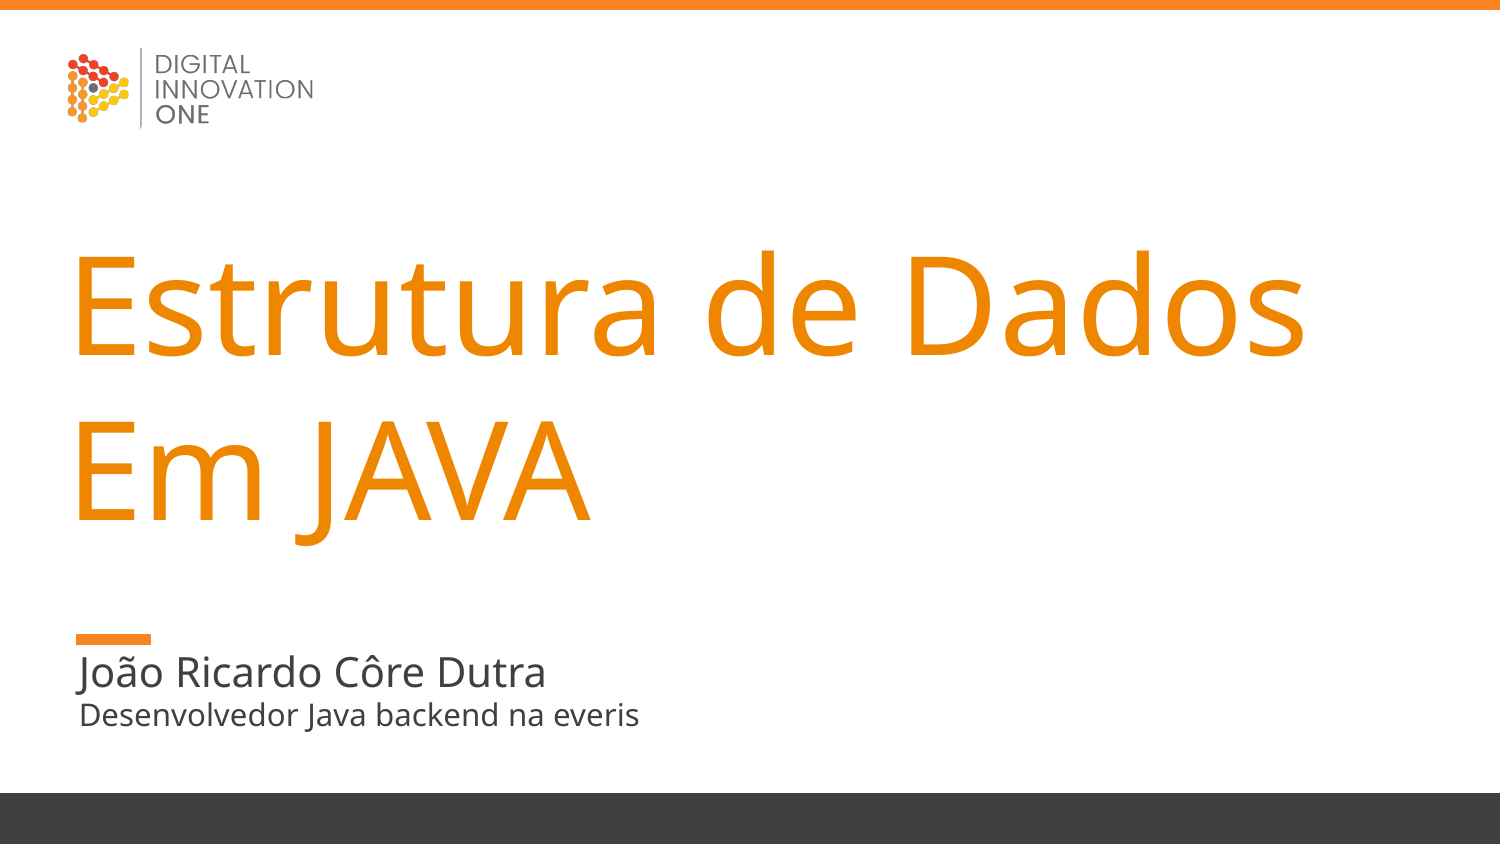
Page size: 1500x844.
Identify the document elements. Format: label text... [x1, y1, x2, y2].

text_box [0, 0, 1500, 10]
title João Ricardo Côre Dutra Desenvolvedor Java backend na everis [63, 644, 1462, 734]
text_box [0, 793, 1500, 844]
text_box [76, 635, 150, 645]
subtitle Estrutura de Dados Em JAVA [51, 300, 1449, 467]
picture [50, 39, 331, 138]
